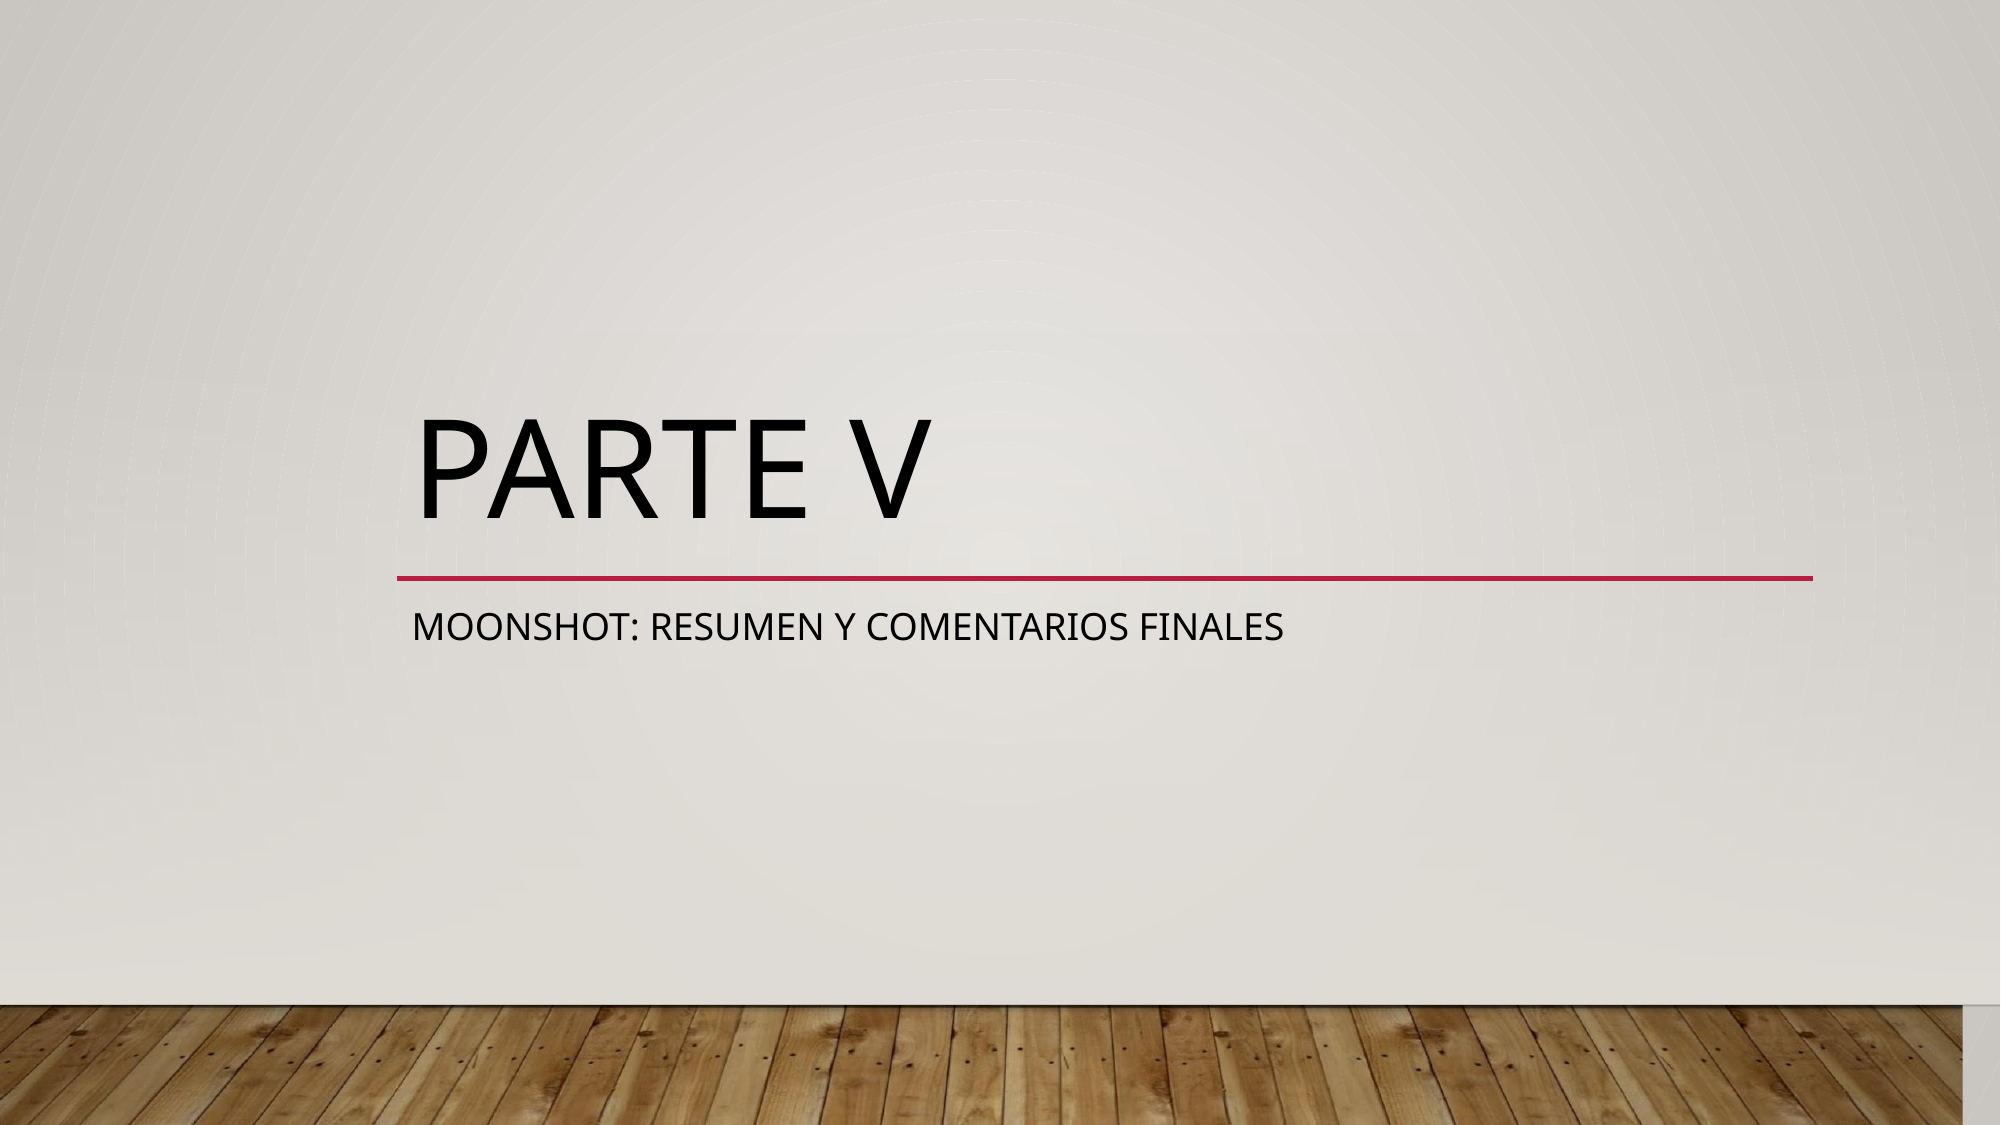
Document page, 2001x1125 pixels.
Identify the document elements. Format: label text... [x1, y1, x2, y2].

picture [0, 1005, 1963, 1125]
title PARTE V [396, 131, 1814, 549]
subtitle MOONSHOT: RESUMEN Y COMENTARIOS FINALES [396, 579, 1814, 740]
